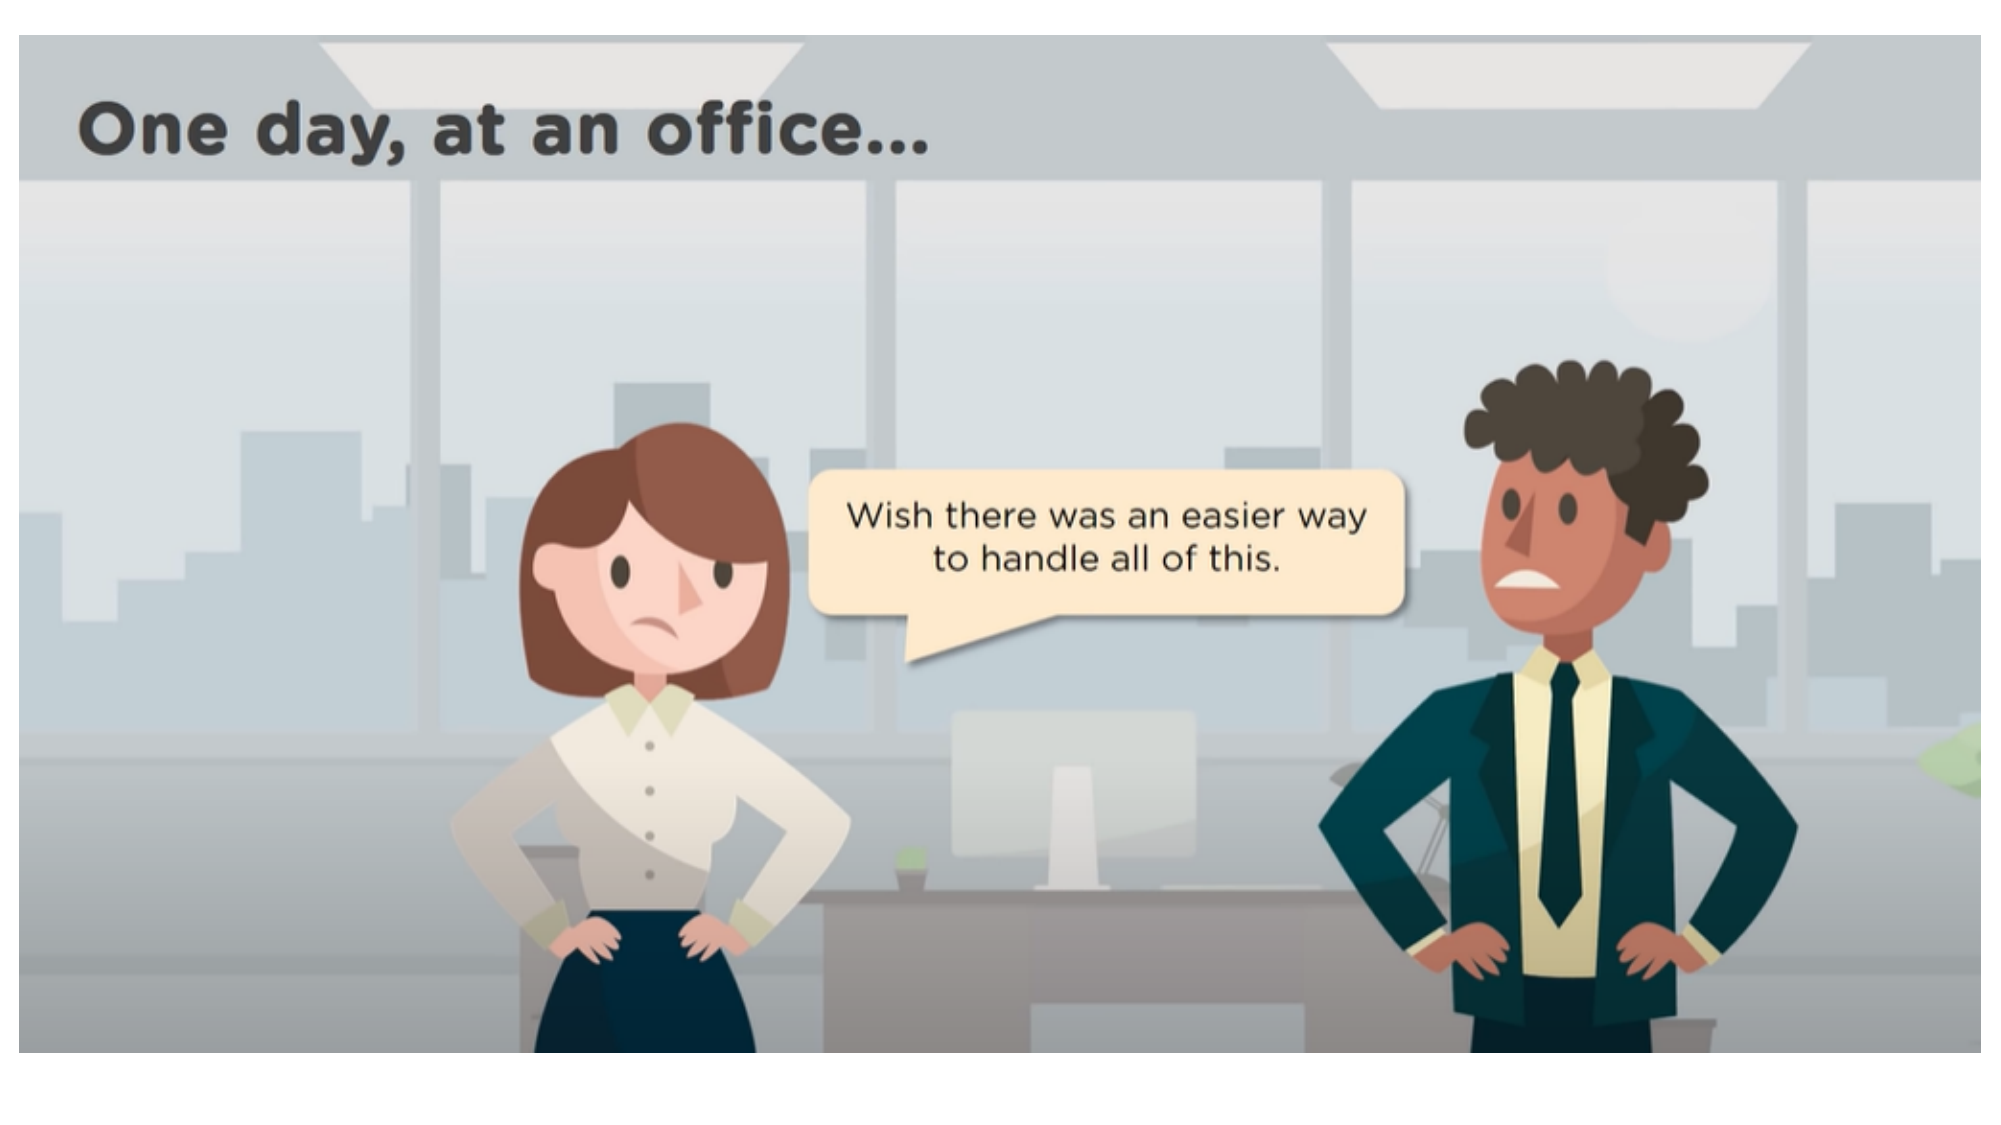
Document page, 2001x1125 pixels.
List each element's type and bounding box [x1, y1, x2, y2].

picture [19, 35, 1981, 1054]
